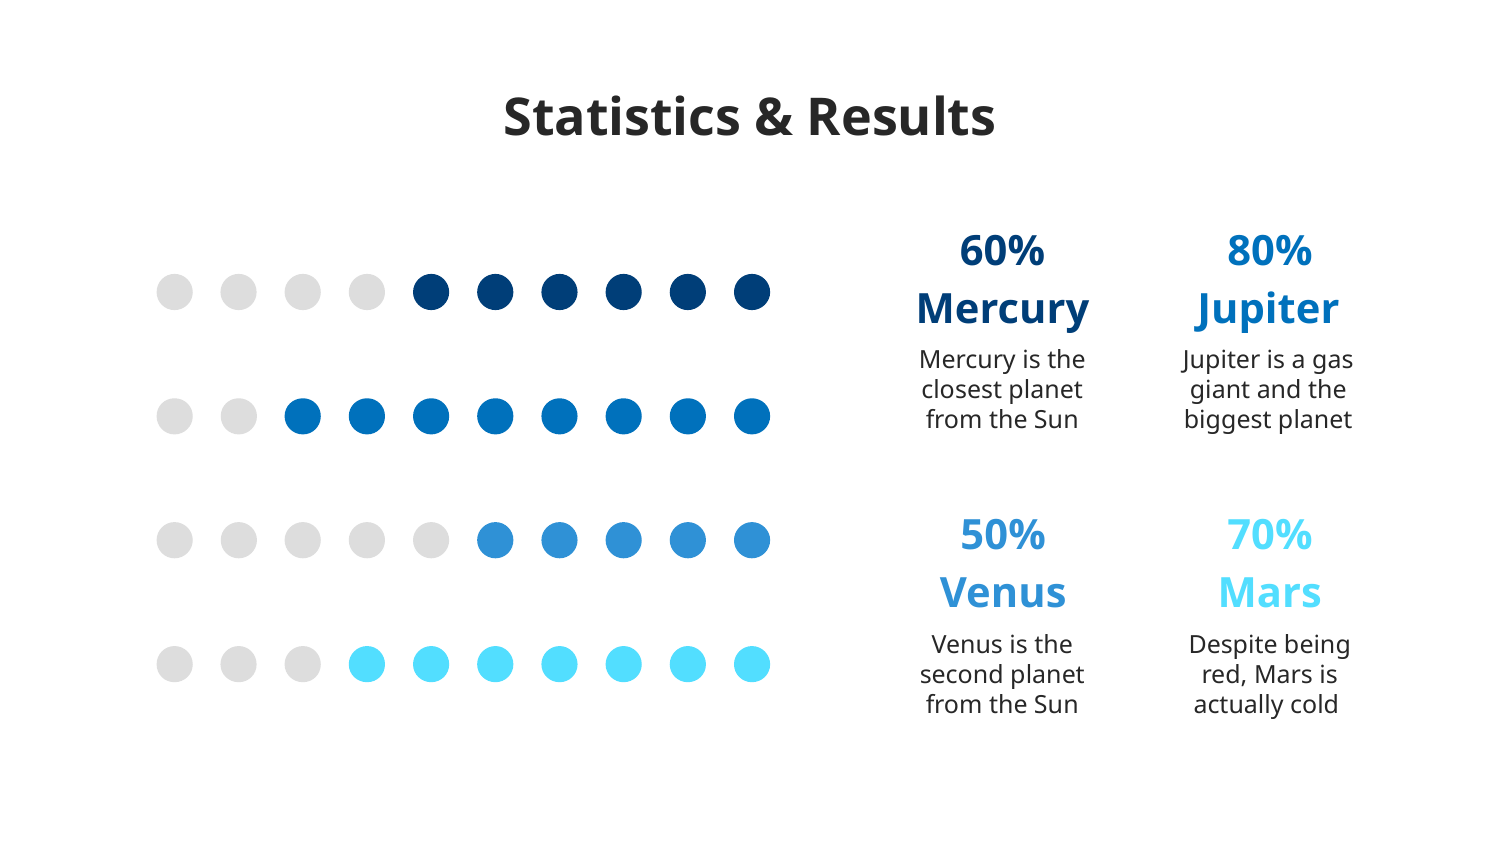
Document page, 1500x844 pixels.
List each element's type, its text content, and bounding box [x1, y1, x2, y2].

text_box [284, 273, 321, 311]
text_box [348, 398, 385, 435]
text_box [413, 646, 450, 683]
text_box [413, 522, 450, 559]
text_box [541, 398, 578, 435]
text_box [413, 398, 450, 435]
text_box [477, 273, 514, 311]
text_box [733, 646, 771, 683]
text_box [733, 273, 771, 311]
text_box [541, 646, 578, 683]
text_box [733, 522, 771, 559]
text_box [477, 646, 514, 683]
text_box [156, 273, 193, 311]
text_box 50% [906, 497, 1100, 569]
text_box 70% [1173, 497, 1367, 569]
text_box [156, 398, 193, 435]
text_box [284, 398, 321, 435]
text_box Jupiter is a gas giant and the biggest planet [1158, 329, 1378, 463]
text_box [477, 522, 514, 559]
text_box Mars [1160, 568, 1380, 613]
text_box [156, 522, 193, 559]
text_box [220, 398, 257, 435]
text_box [477, 398, 514, 435]
text_box [669, 398, 706, 435]
text_box [348, 273, 385, 311]
text_box Venus is the second planet from the Sun [893, 613, 1112, 747]
text_box [220, 522, 257, 559]
text_box [669, 646, 706, 683]
text_box [541, 522, 578, 559]
text_box 60% [906, 213, 1099, 285]
text_box Mercury is the closest planet from the Sun [893, 329, 1112, 463]
text_box [605, 398, 642, 435]
text_box Jupiter [1158, 284, 1378, 329]
text_box [284, 522, 321, 559]
text_box [605, 646, 642, 683]
text_box Venus [893, 568, 1113, 614]
text_box Despite being red, Mars is actually cold [1160, 613, 1380, 747]
text_box [605, 522, 642, 559]
text_box [669, 522, 706, 559]
text_box [220, 273, 257, 311]
text_box [284, 646, 321, 683]
text_box [669, 273, 706, 311]
text_box [413, 273, 450, 311]
text_box [348, 522, 385, 559]
title Statistics & Results [75, 67, 1425, 150]
text_box [541, 273, 578, 311]
text_box [348, 646, 385, 683]
text_box [220, 646, 257, 683]
text_box Mercury [893, 284, 1112, 329]
text_box 80% [1173, 213, 1367, 285]
text_box [156, 646, 193, 683]
text_box [605, 273, 642, 311]
text_box [733, 398, 771, 435]
